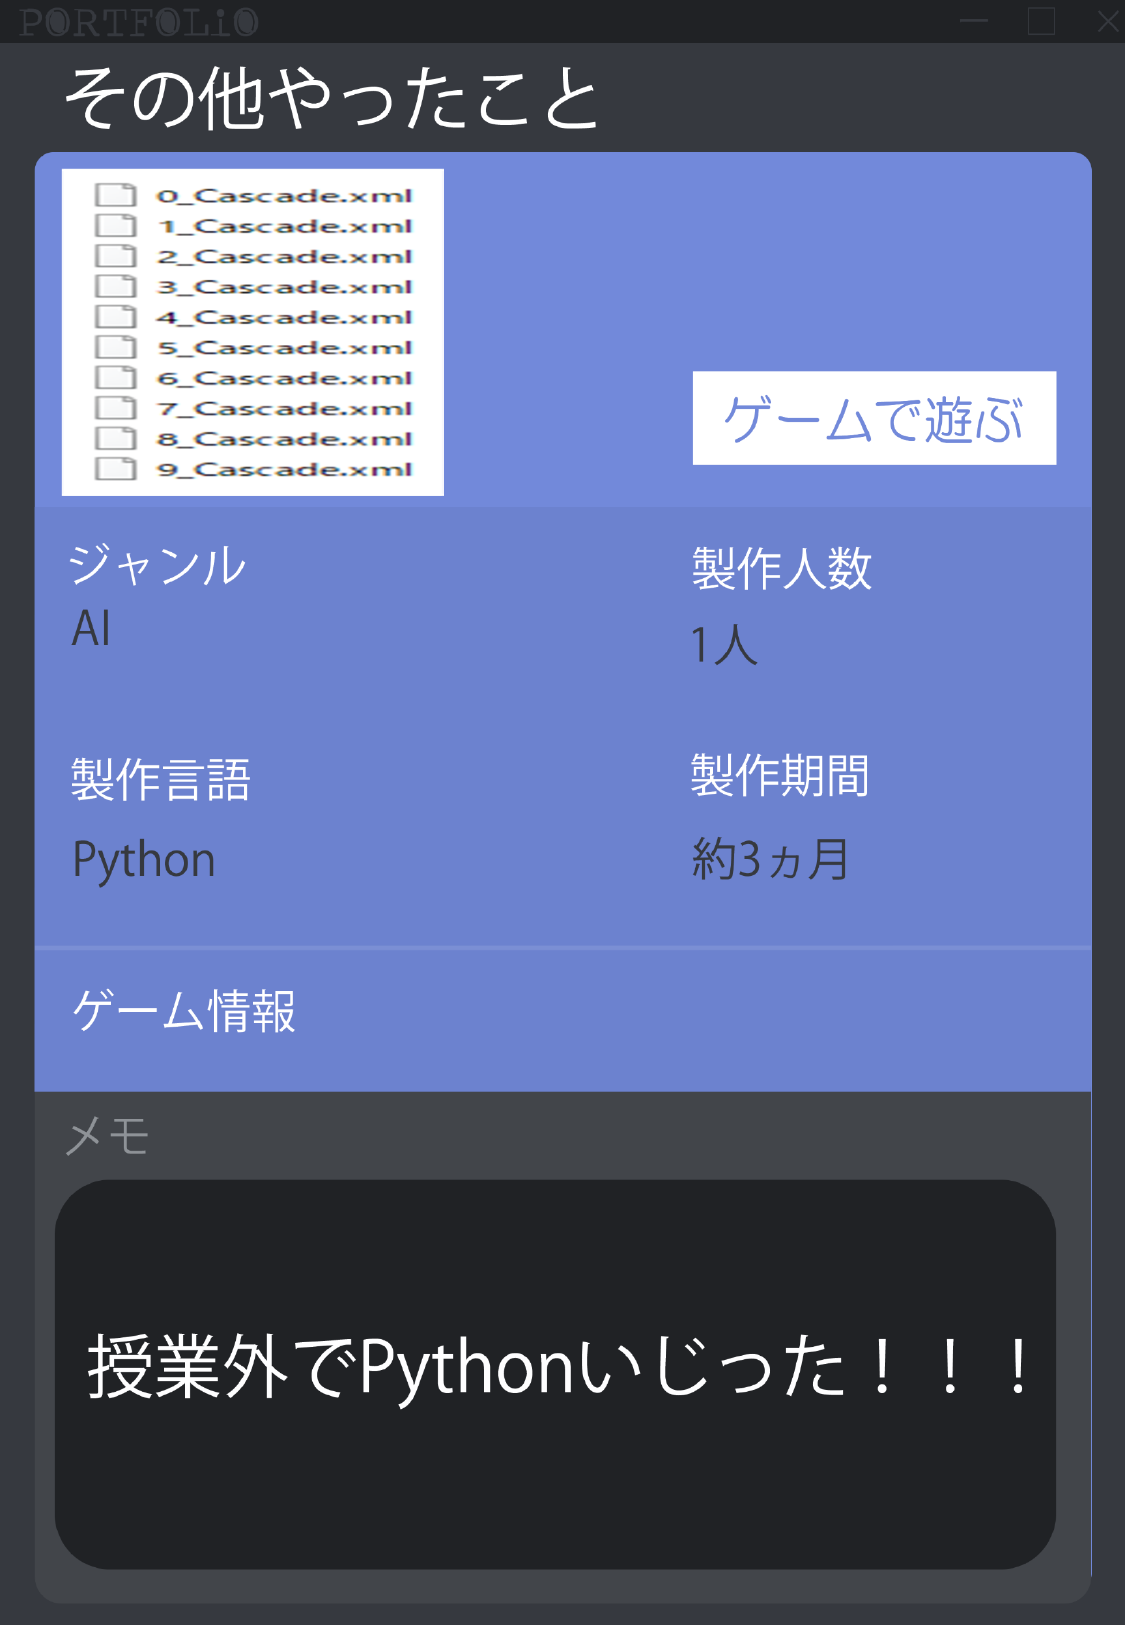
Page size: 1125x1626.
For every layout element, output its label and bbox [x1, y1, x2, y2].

list [0, 0, 1125, 1625]
